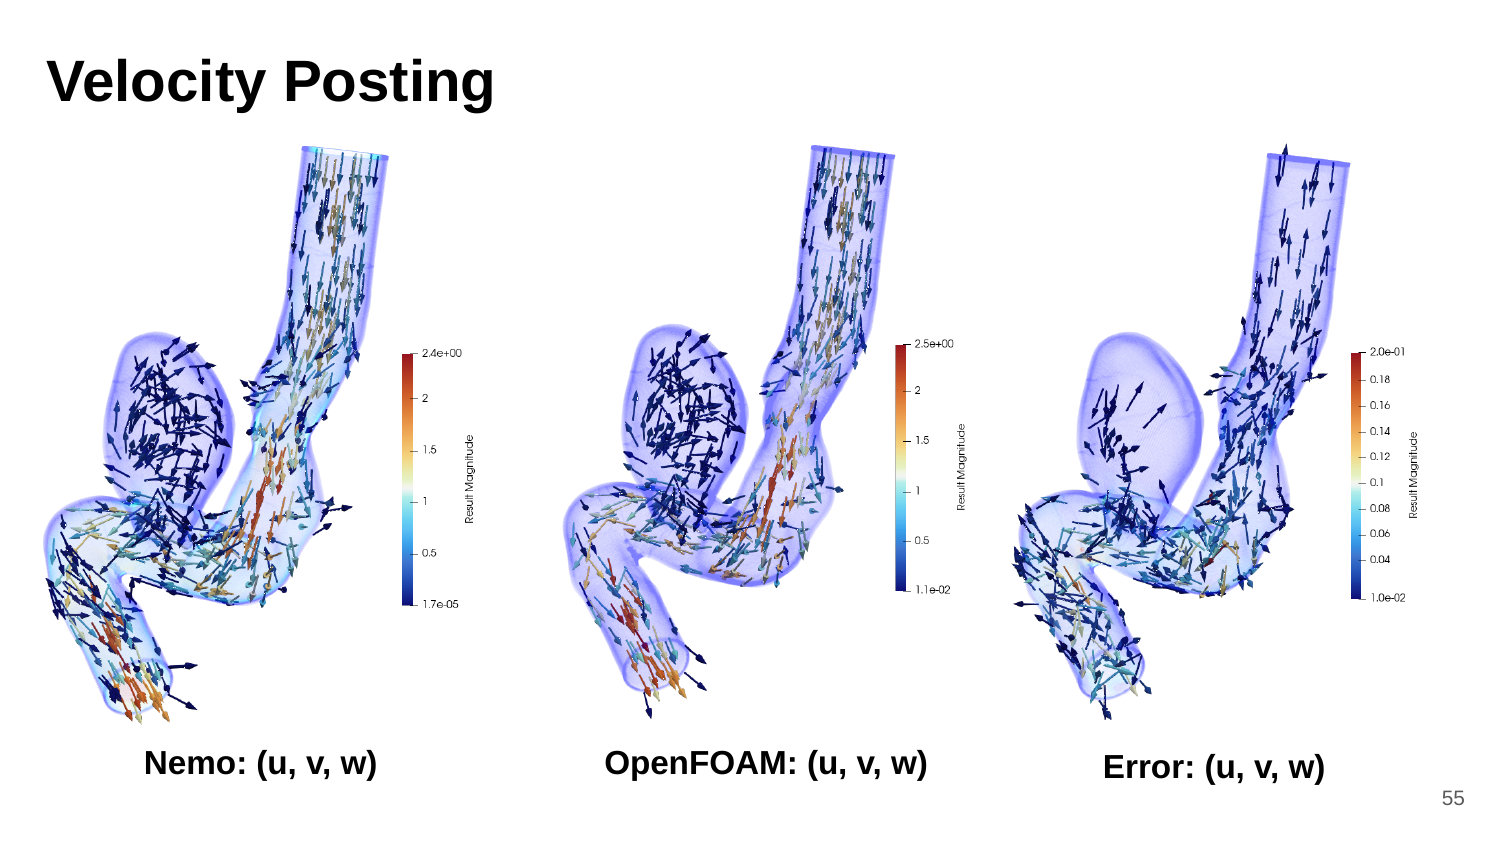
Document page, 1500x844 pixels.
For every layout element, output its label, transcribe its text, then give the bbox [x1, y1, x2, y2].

picture [1005, 136, 1423, 728]
title Velocity Posting [31, 44, 1372, 129]
picture [557, 136, 975, 728]
picture [37, 136, 484, 728]
text_box Error: (u, v, w) [1029, 736, 1400, 803]
text_box OpenFOAM: (u, v, w) [580, 736, 952, 799]
slide_number 55 [1389, 764, 1480, 830]
text_box Nemo: (u, v, w) [75, 736, 446, 799]
